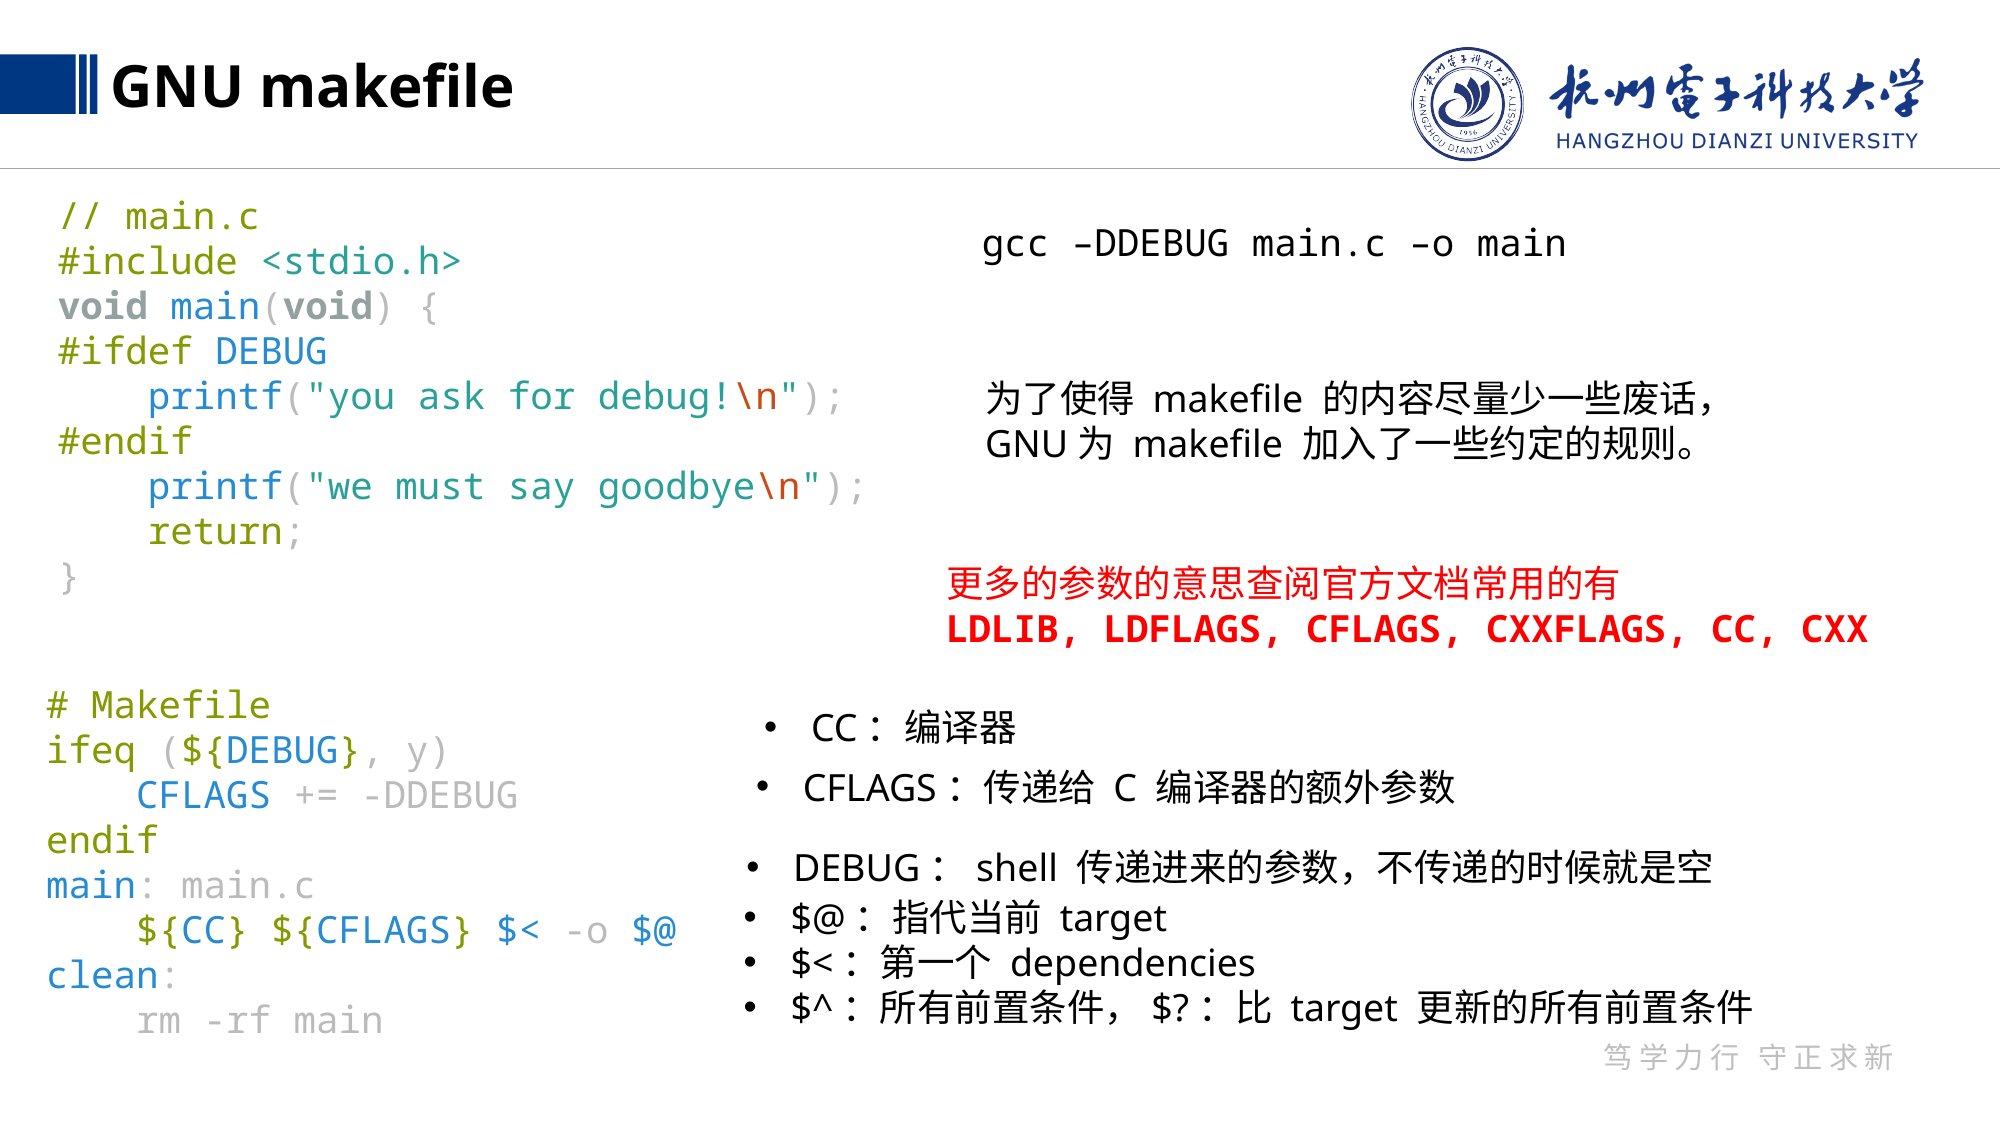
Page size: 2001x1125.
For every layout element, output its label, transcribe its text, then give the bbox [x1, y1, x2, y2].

text_box // main.c #include <stdio.h> void main(void) { #ifdef DEBUG printf("you ask for debug!\n"); #endif printf("we must say goodbye\n"); return; } [43, 184, 906, 605]
text_box CC：编译器 [749, 696, 1032, 756]
text_box DEBUG：shell 传递进来的参数，不传递的时候就是空 [731, 836, 1730, 887]
text_box 为了使得 makefile 的内容尽量少一些废话， GNU为 makefile 加入了一些约定的规则。 [970, 367, 1750, 472]
text_box 更多的参数的意思查阅官方文档常用的有 LDLIB, LDFLAGS, CFLAGS, CXXFLAGS, CC, CXX [931, 552, 1884, 658]
list GNU makefile [110, 41, 538, 128]
text_box $@：指代当前 target $<：第一个 dependencies $^：所有前置条件，$?：比 target 更新的所有前置条件 [728, 887, 1769, 1037]
text_box CFLAGS：传递给 C 编译器的额外参数 [741, 756, 1471, 816]
text_box gcc –DDEBUG main.c –o main [967, 212, 1582, 272]
text_box # Makefile ifeq (${DEBUG}, y) CFLAGS += -DDEBUG endif main: main.c ${CC} ${CFLAGS} $< -o $@ clean: rm -rf main [31, 673, 723, 1048]
text_box 笃学力行 守正求新 [1587, 1031, 1895, 1082]
picture [1409, 41, 1924, 167]
